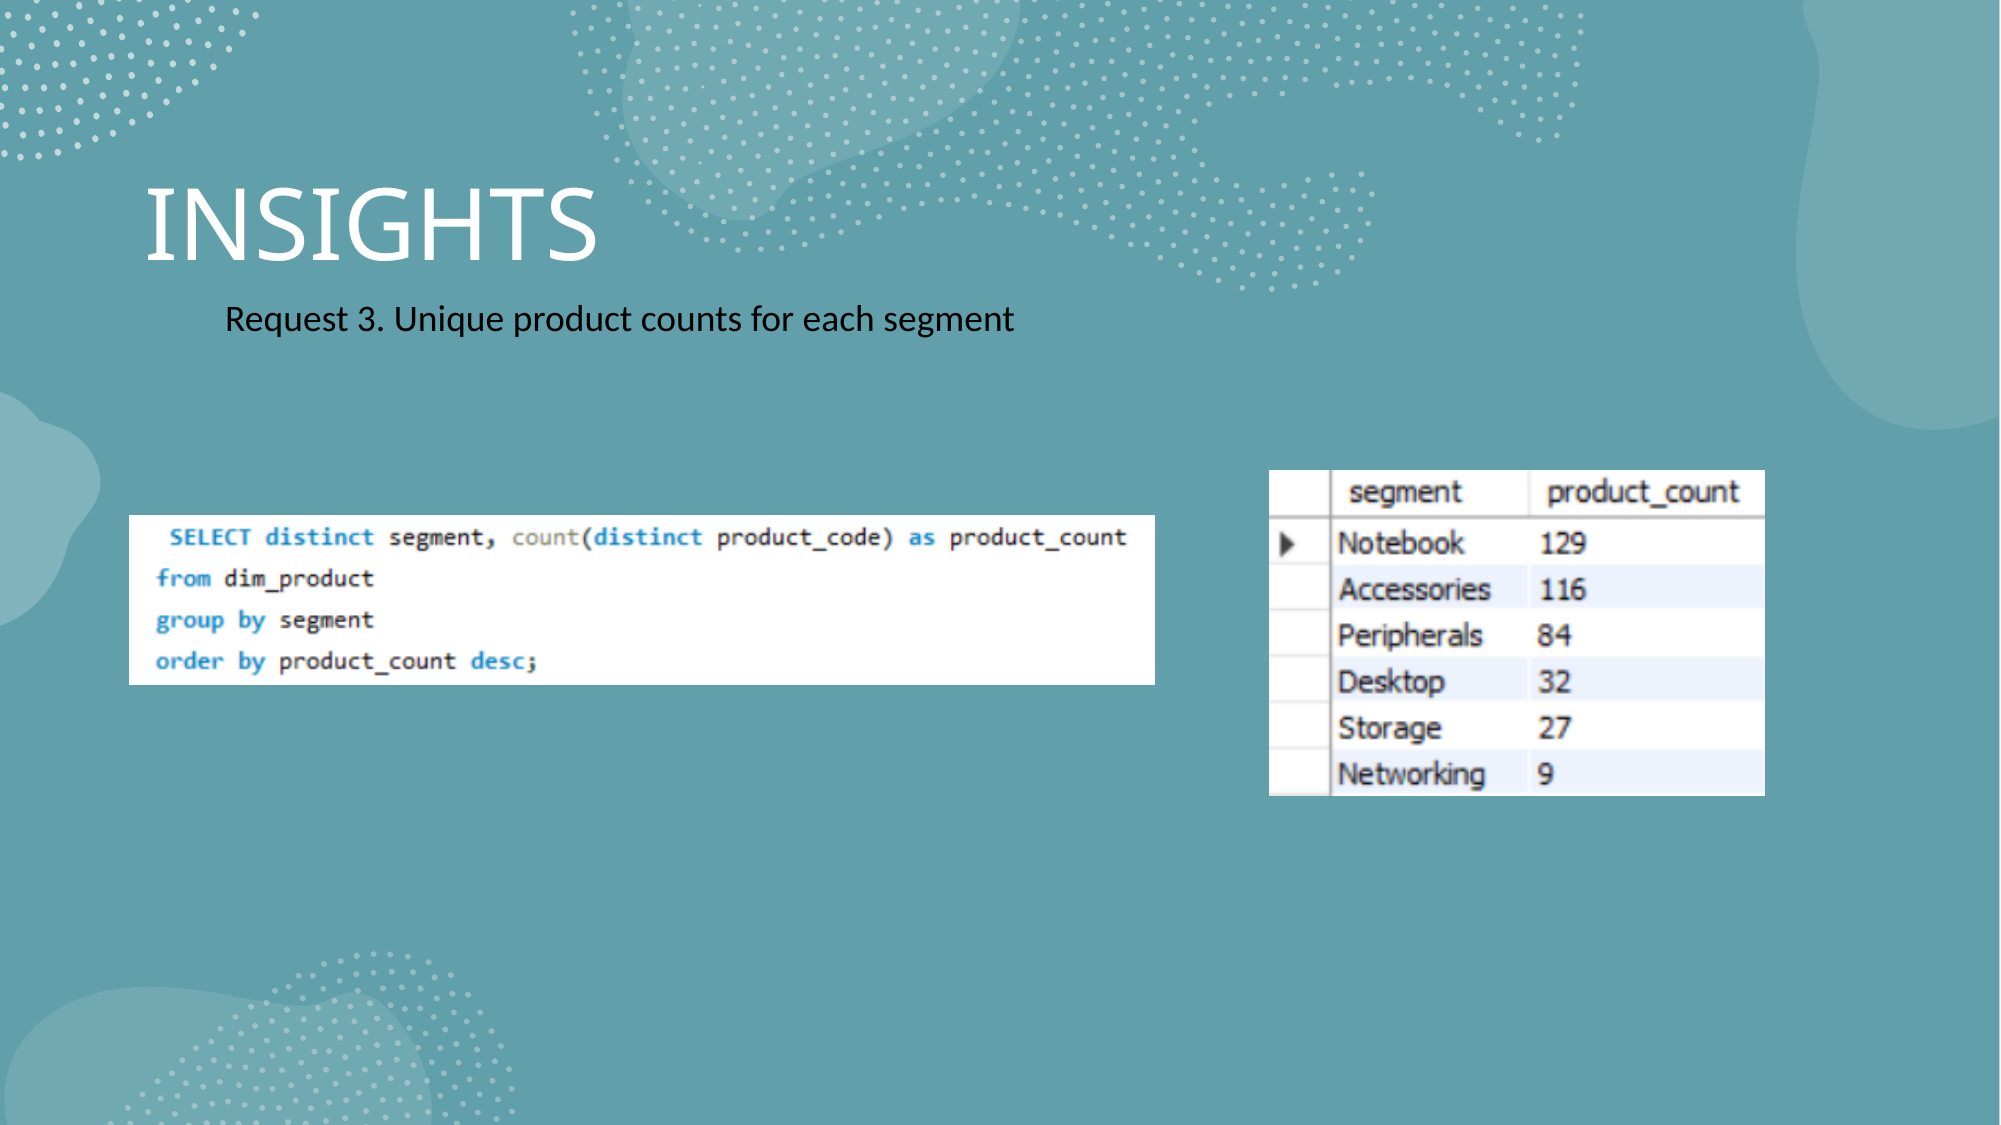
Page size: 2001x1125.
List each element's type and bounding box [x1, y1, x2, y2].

text_box [0, 0, 2000, 1125]
picture [129, 515, 1155, 685]
picture [1269, 470, 1765, 796]
